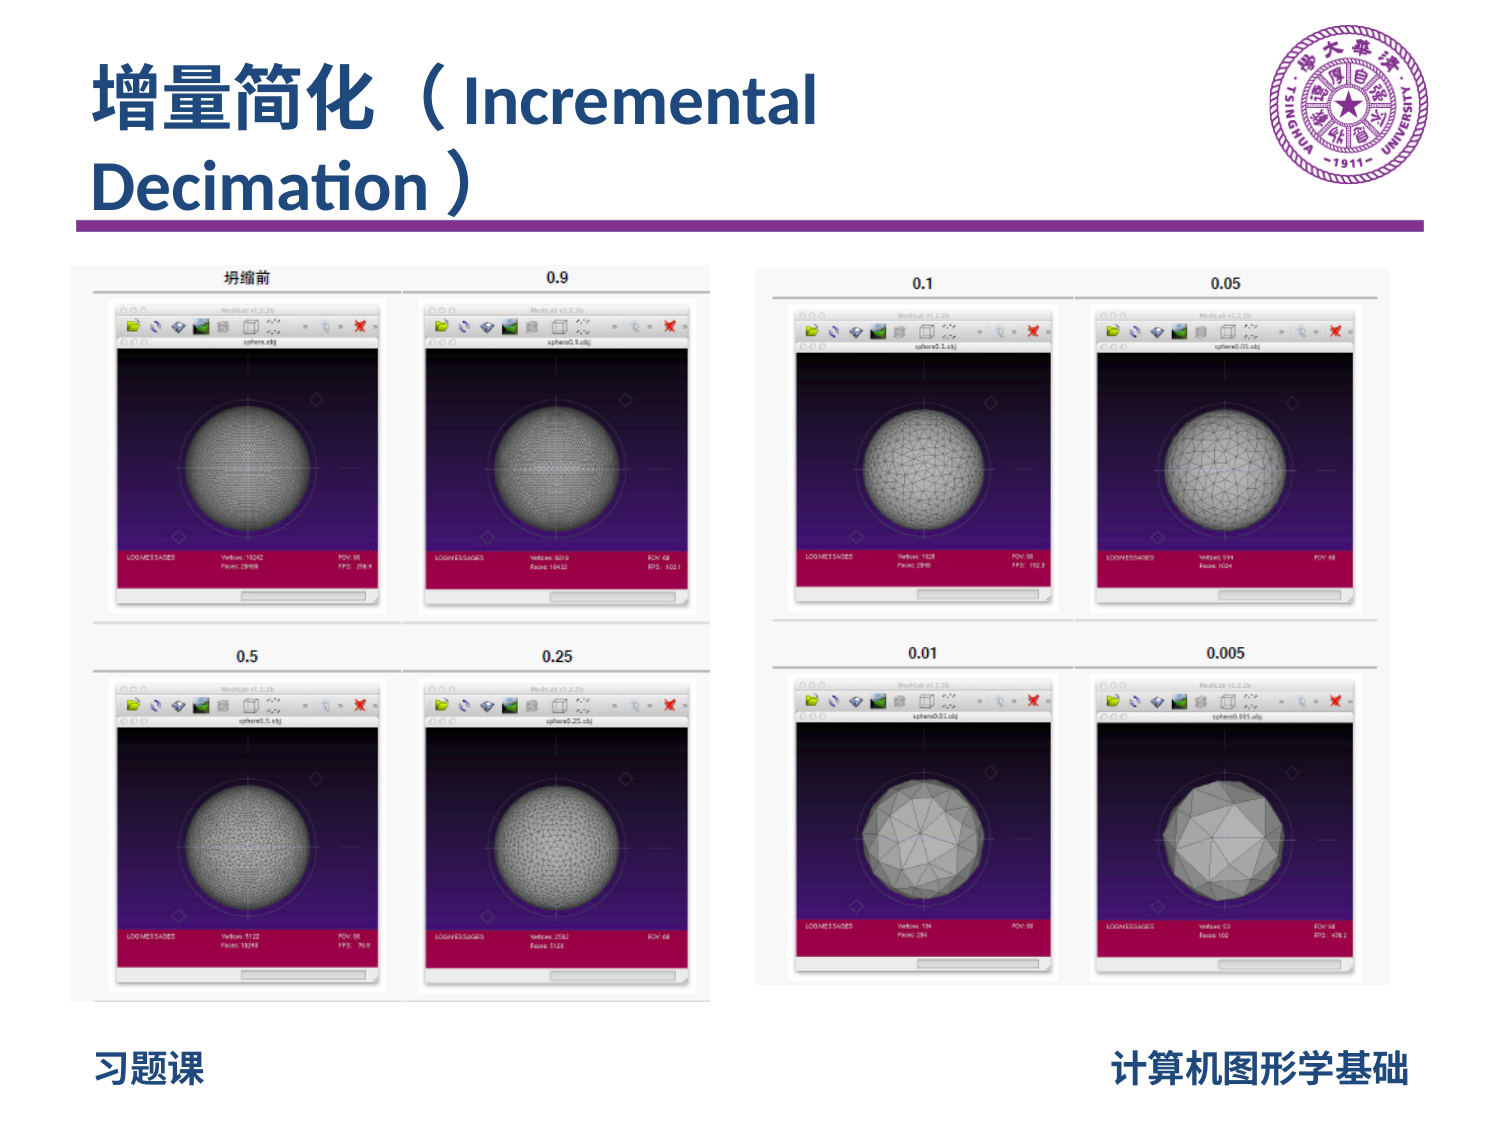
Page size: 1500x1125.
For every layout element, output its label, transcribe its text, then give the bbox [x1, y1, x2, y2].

picture [754, 256, 1390, 985]
picture [71, 265, 710, 1002]
title 增量简化（Incremental Decimation） [75, 45, 1258, 233]
picture [1269, 25, 1429, 185]
